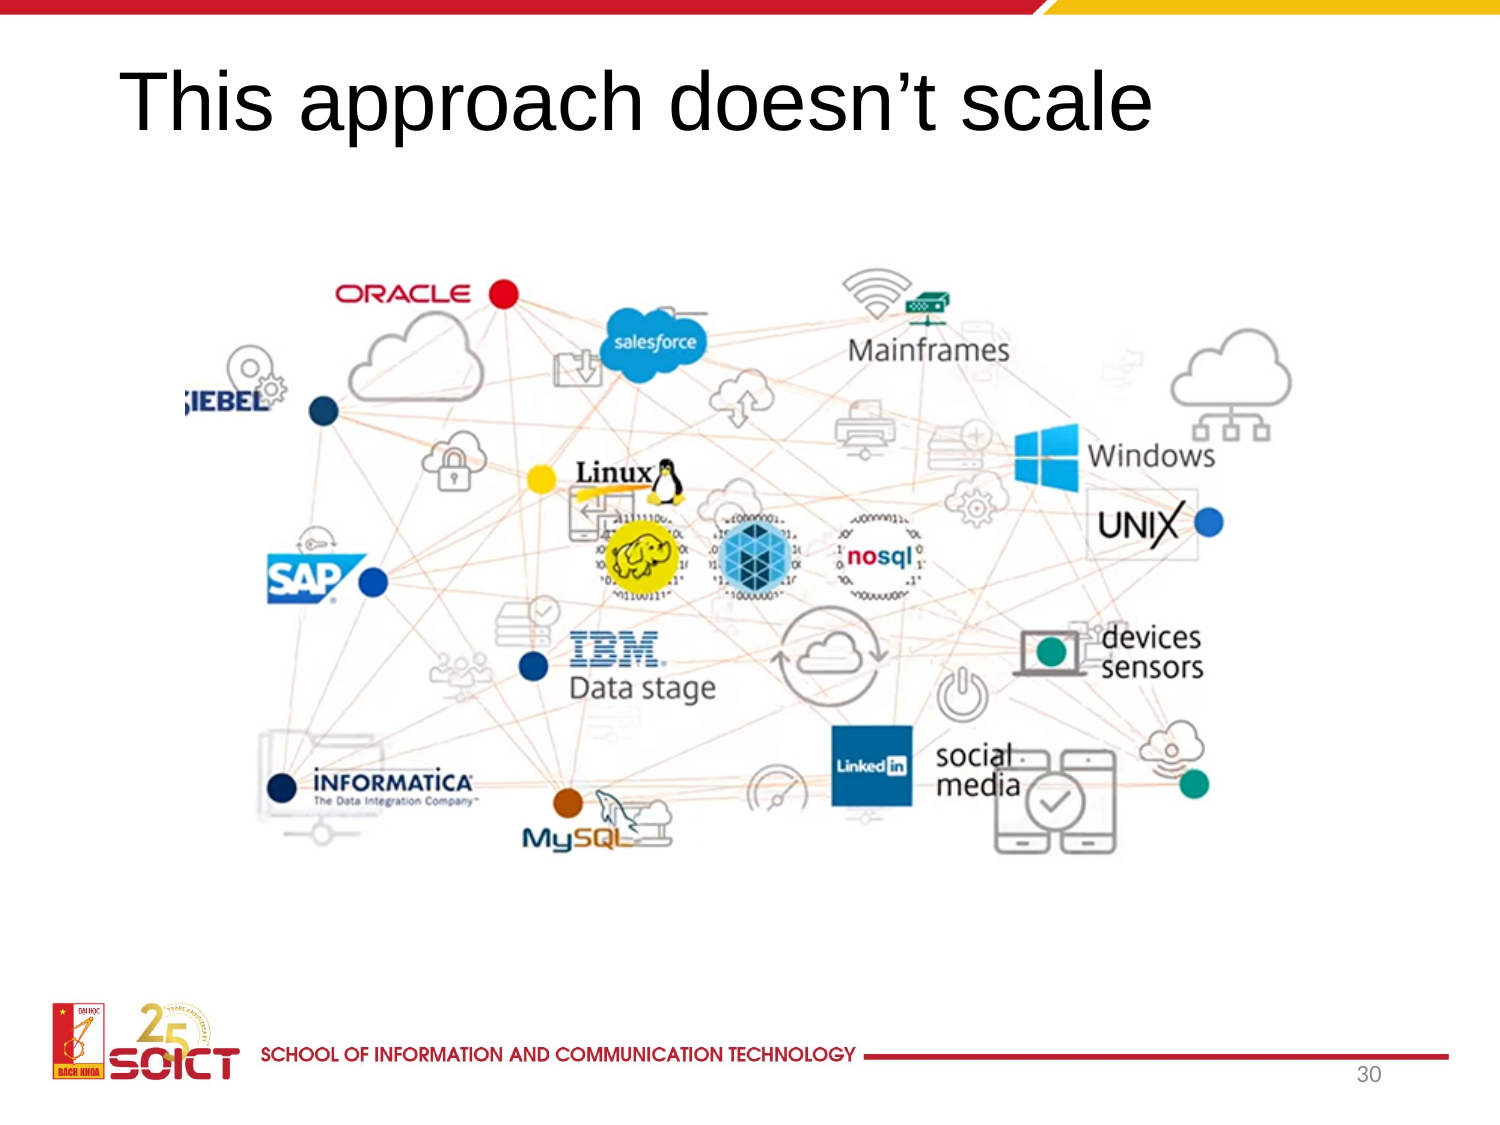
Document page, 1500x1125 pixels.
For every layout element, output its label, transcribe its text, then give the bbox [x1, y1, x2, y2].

picture [0, 0, 1500, 1125]
title This approach doesn’t scale [103, 29, 1397, 179]
slide_number 30 [1059, 1042, 1397, 1103]
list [185, 261, 1315, 864]
